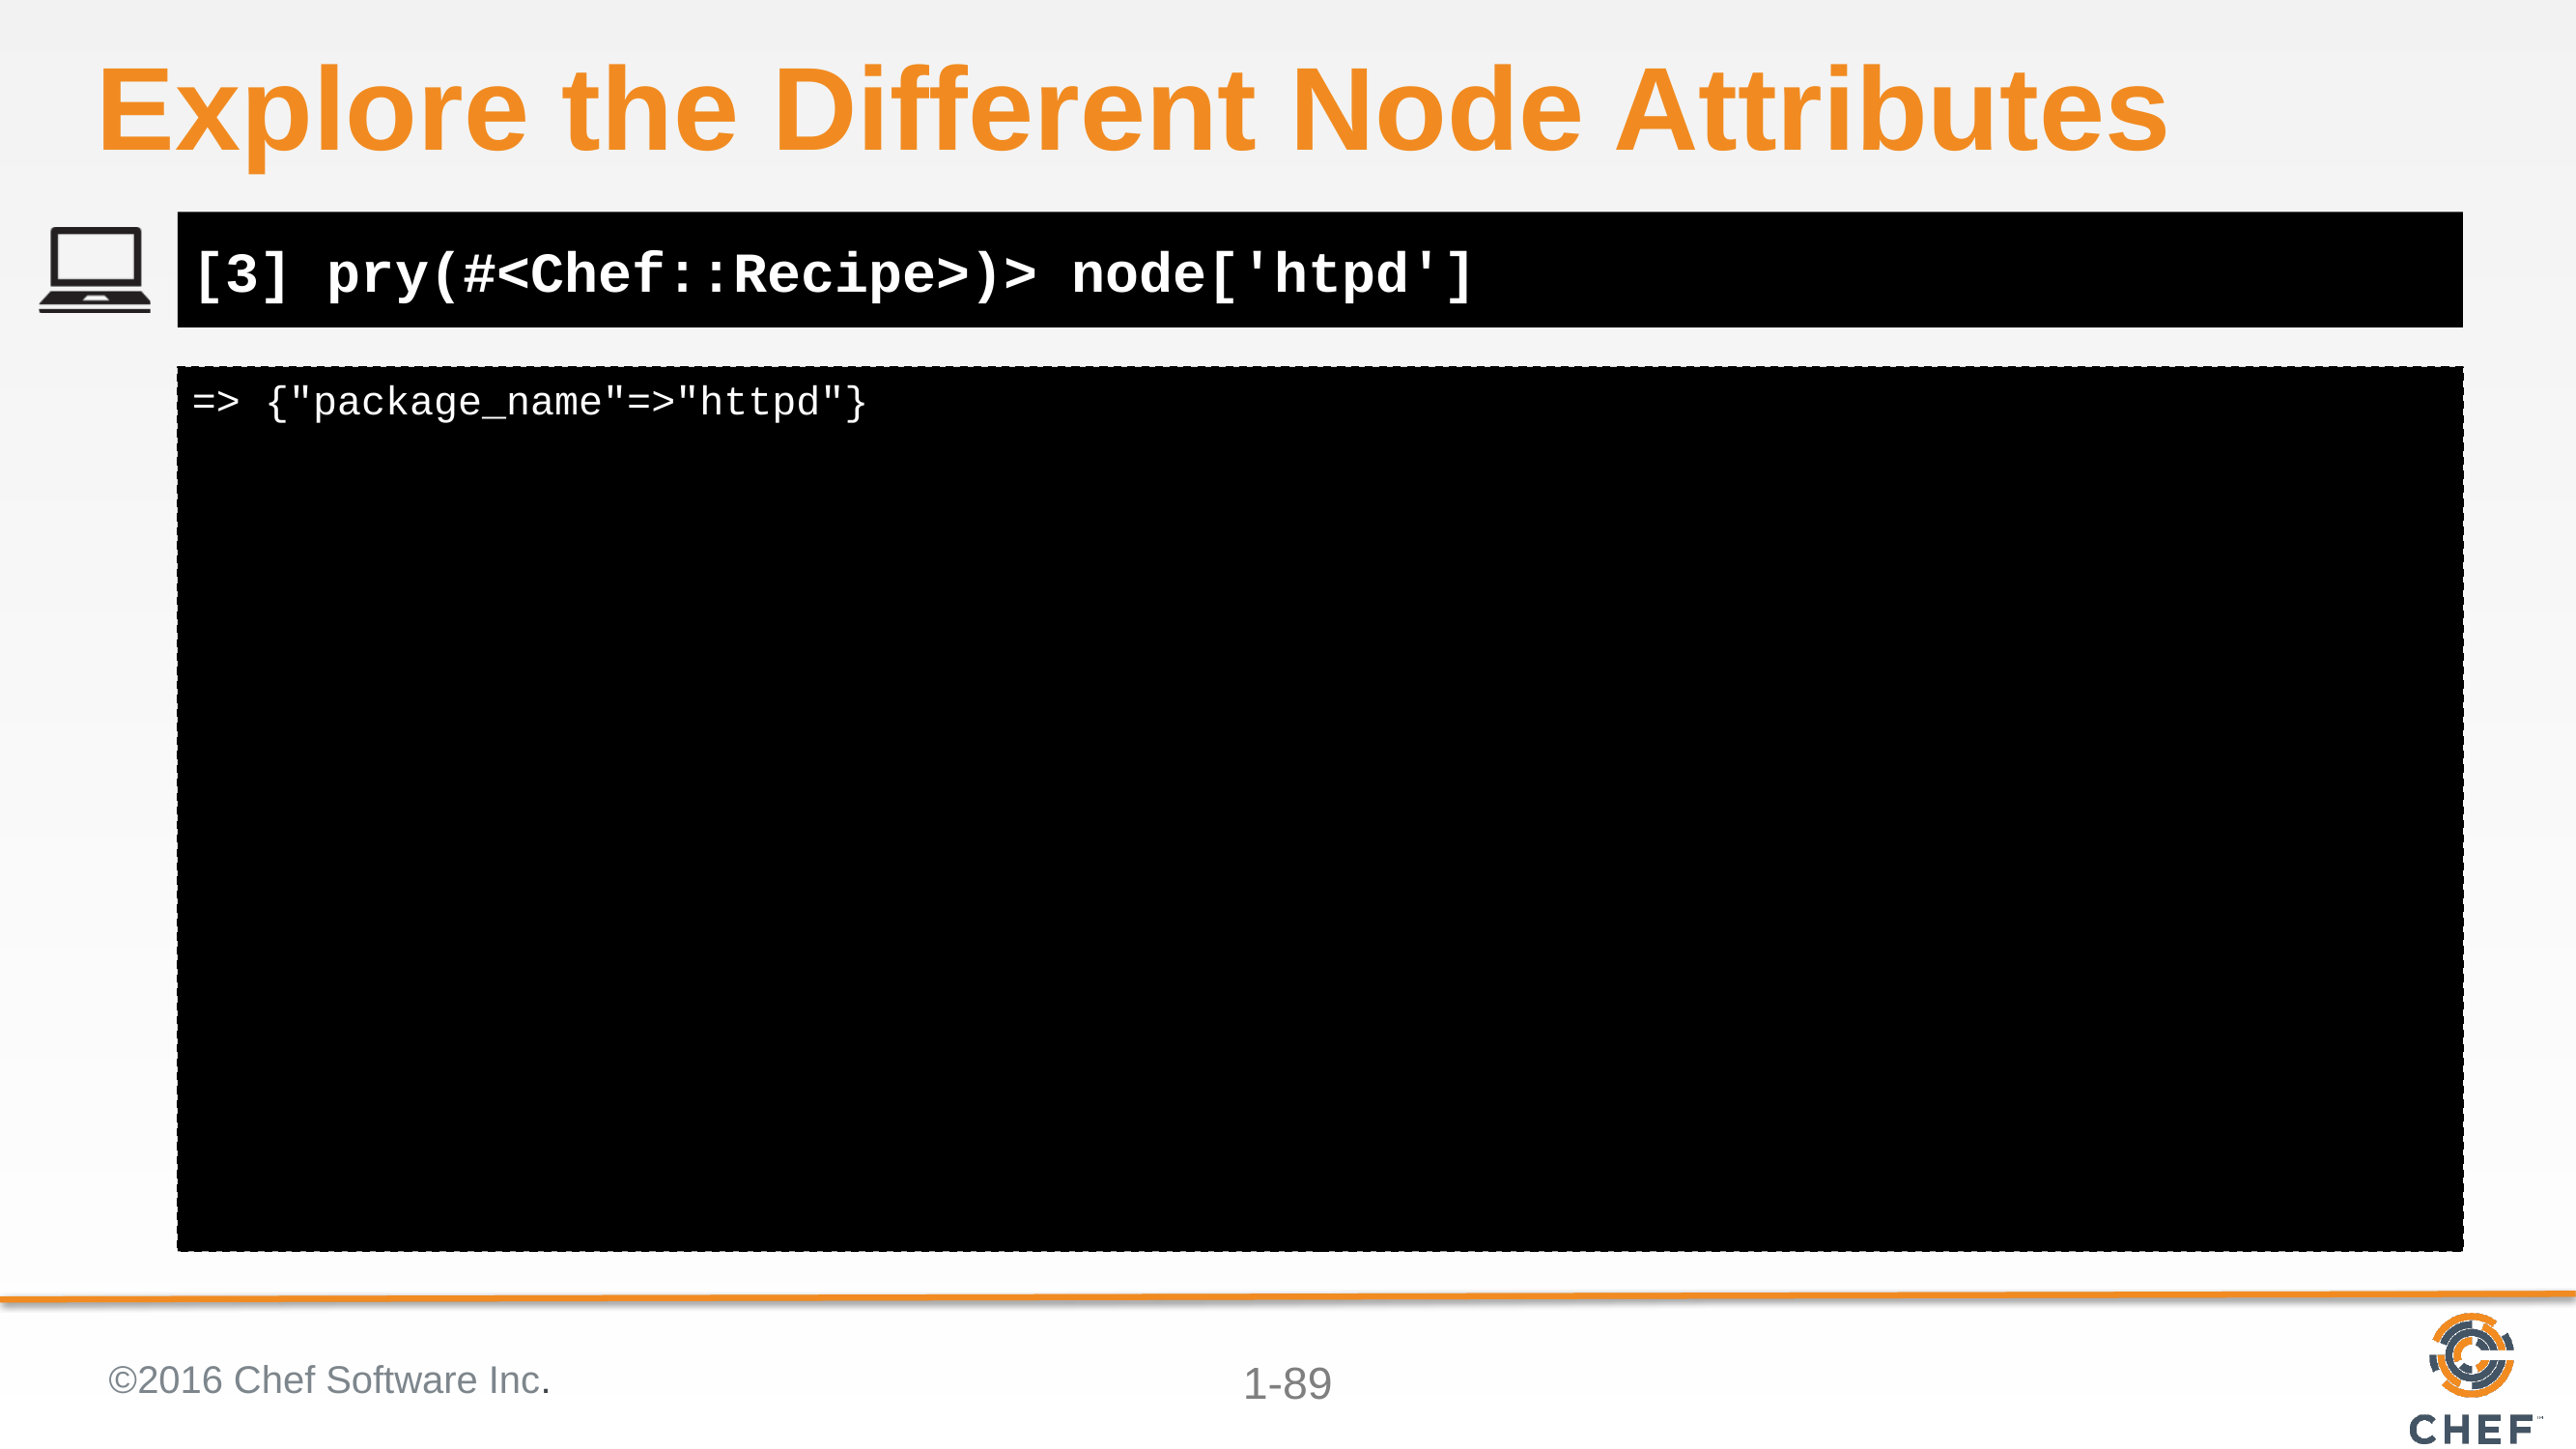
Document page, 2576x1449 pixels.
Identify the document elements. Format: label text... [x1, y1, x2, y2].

title Explore the Different Node Attributes [96, 48, 2463, 180]
list [3] pry(#<Chef::Recipe>)> node['htpd'] [177, 212, 2463, 327]
picture [2399, 1297, 2551, 1449]
list => {"package_name"=>"httpd"} [177, 366, 2464, 1252]
